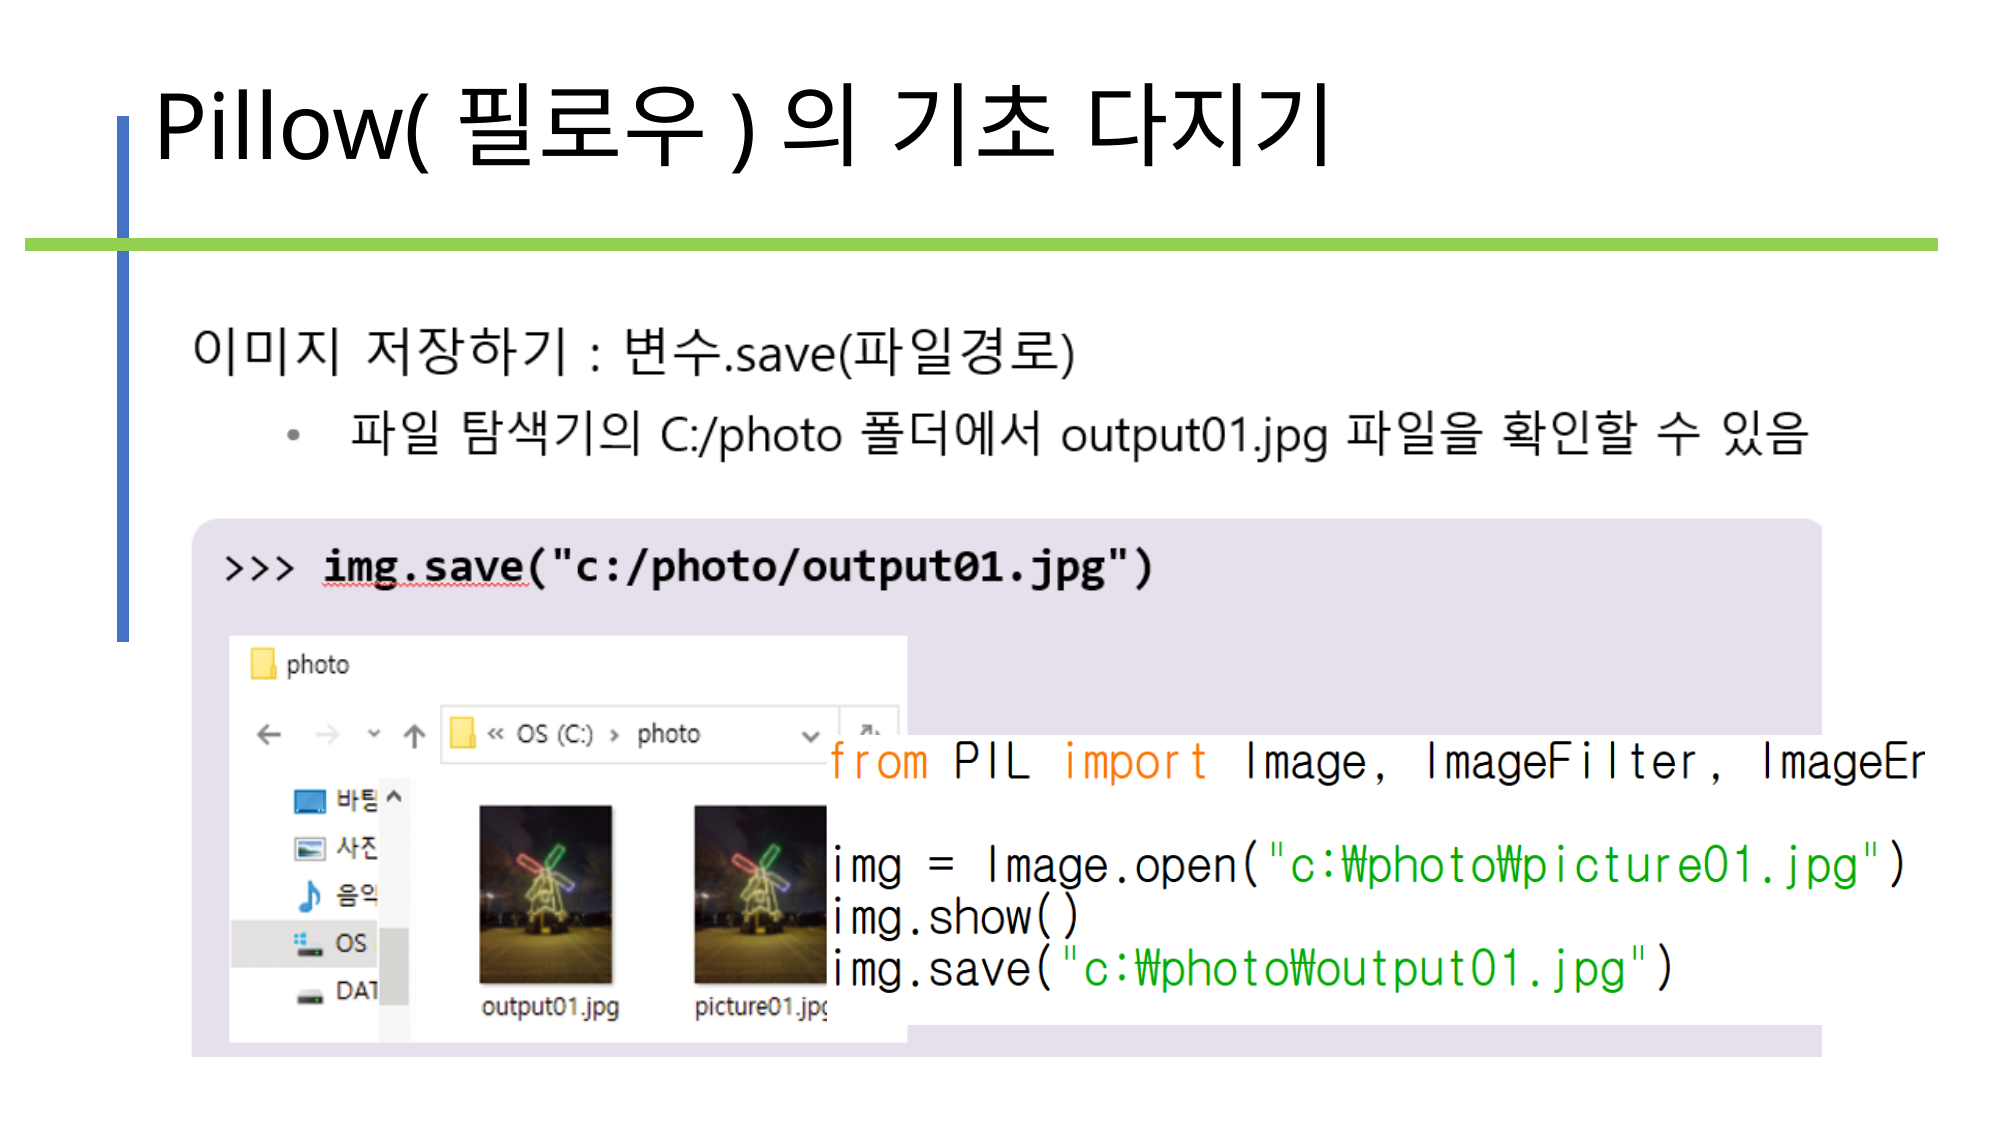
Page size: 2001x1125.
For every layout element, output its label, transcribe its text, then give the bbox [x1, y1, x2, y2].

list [178, 320, 1822, 1057]
picture [827, 735, 1925, 1025]
title Pillow(필로우)의 기초 다지기 [137, 21, 1863, 238]
